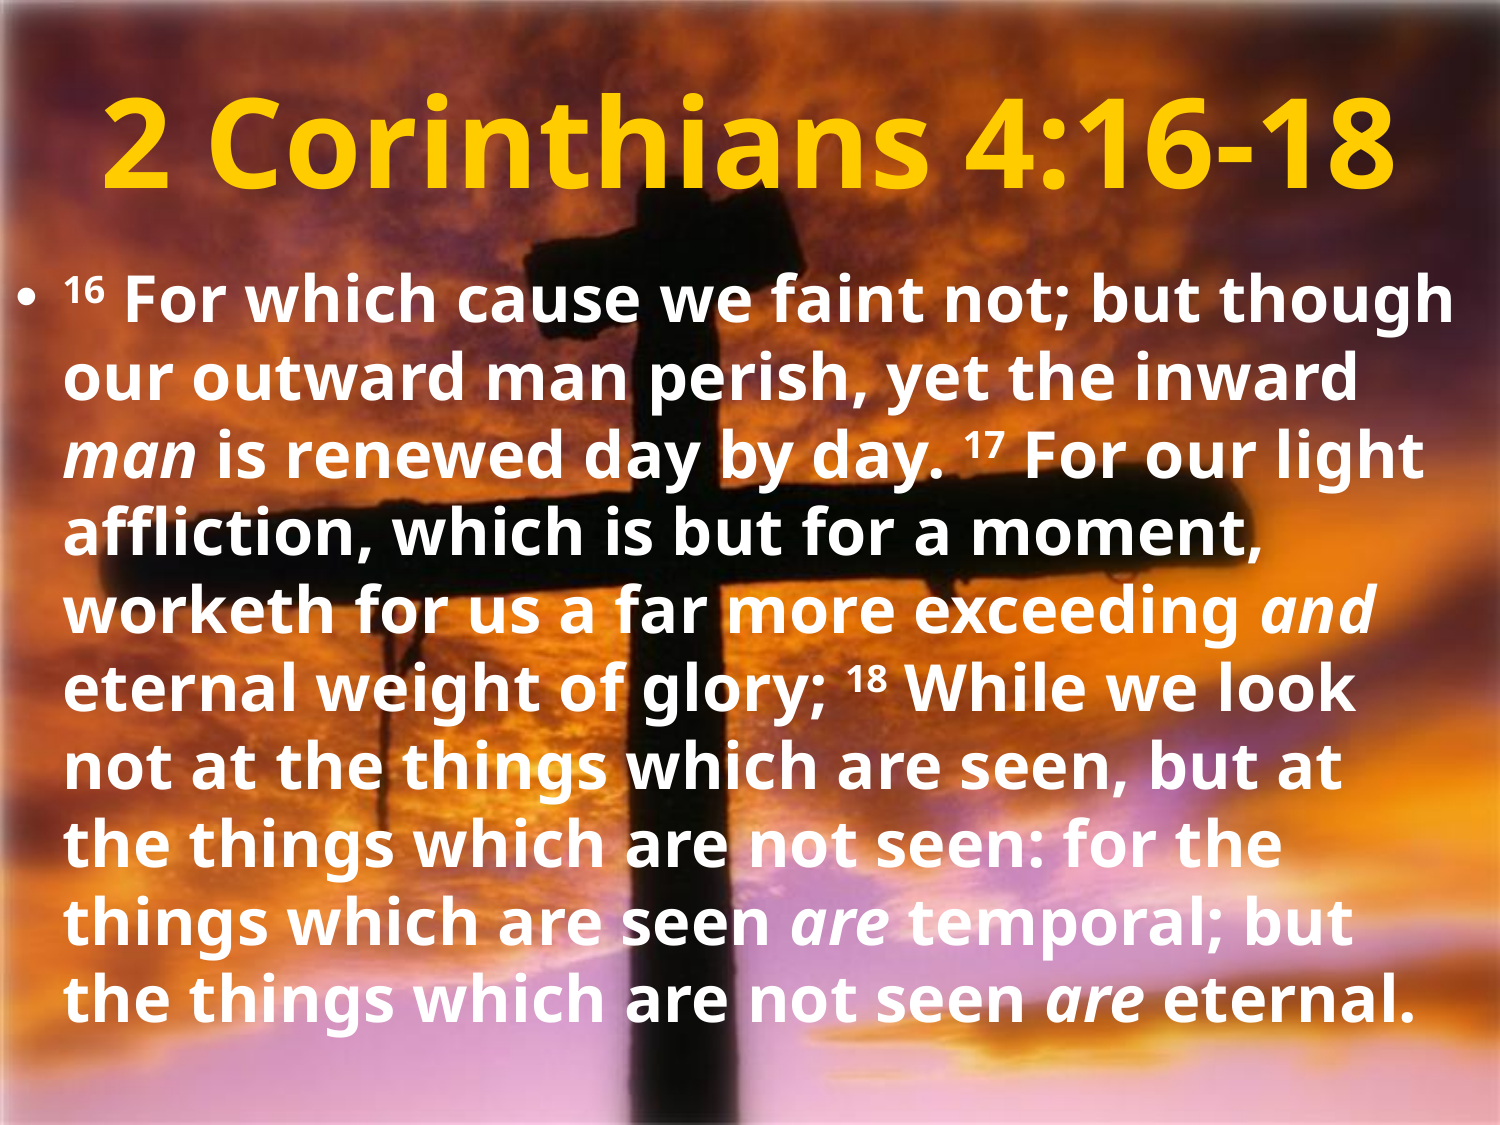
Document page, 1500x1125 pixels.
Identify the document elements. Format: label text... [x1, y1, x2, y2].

title 2 Corinthians 4:16-18 [75, 45, 1425, 233]
picture [0, 0, 1500, 1125]
list 16 For which cause we faint not; but though our outward man perish, yet the inward man is renewed day by day. 17 For our light affliction, which is but for a moment, worketh for us a far more exceeding and eternal weight of glory; 18 While we look not at the things which are seen, but at the things which are not seen: for the things which are seen are temporal; but the things which are not seen are eternal. [0, 249, 1475, 1125]
